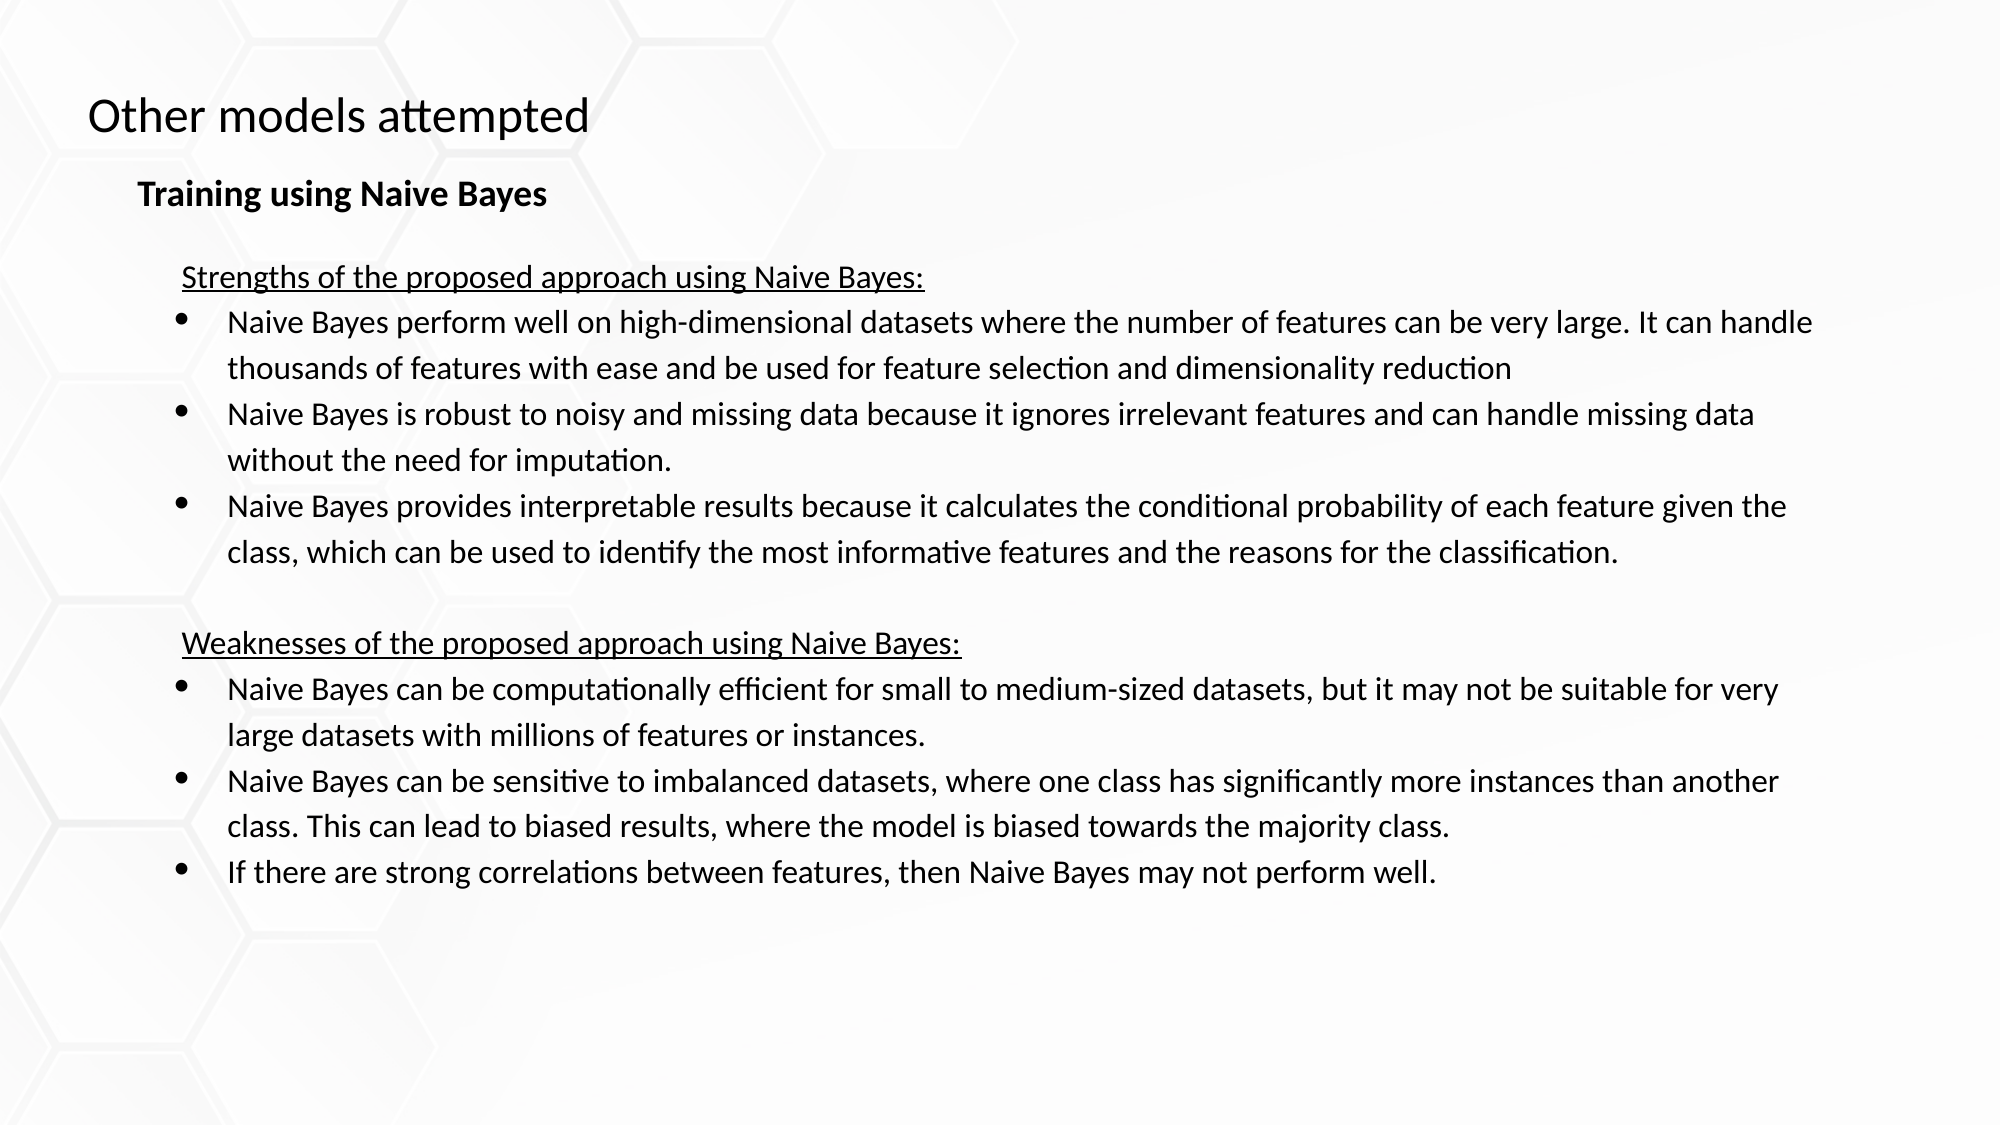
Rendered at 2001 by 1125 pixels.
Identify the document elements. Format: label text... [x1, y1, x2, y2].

title Other models attempted [72, 59, 1798, 174]
list Strengths of the proposed approach using Naive Bayes: Naive Bayes perform well on high-dimensional datasets where the number of features can be very large. It can handle thousands of features with ease and be used for feature selection and dimensionality reduction Naive Bayes is robust to noisy and missing data because it ignores irrelevant features and can handle missing data without the need for imputation. Naive Bayes provides interpretable results because it calculates the conditional probability of each feature given the class, which can be used to identify the most informative features and the reasons for the classification. Weaknesses of the proposed approach using Naive Bayes: Naive Bayes can be computationally efficient for small to medium-sized datasets, but it may not be suitable for very large datasets with millions of features or instances. Naive Bayes can be sensitive to imbalanced datasets, where one class has significantly more instances than another class. This can lead to biased results, where the model is biased towards the majority class. If there are strong correlations between features, then Naive Bayes may not perform well. [137, 241, 1863, 956]
text_box Training using Naive Bayes [122, 161, 1025, 302]
